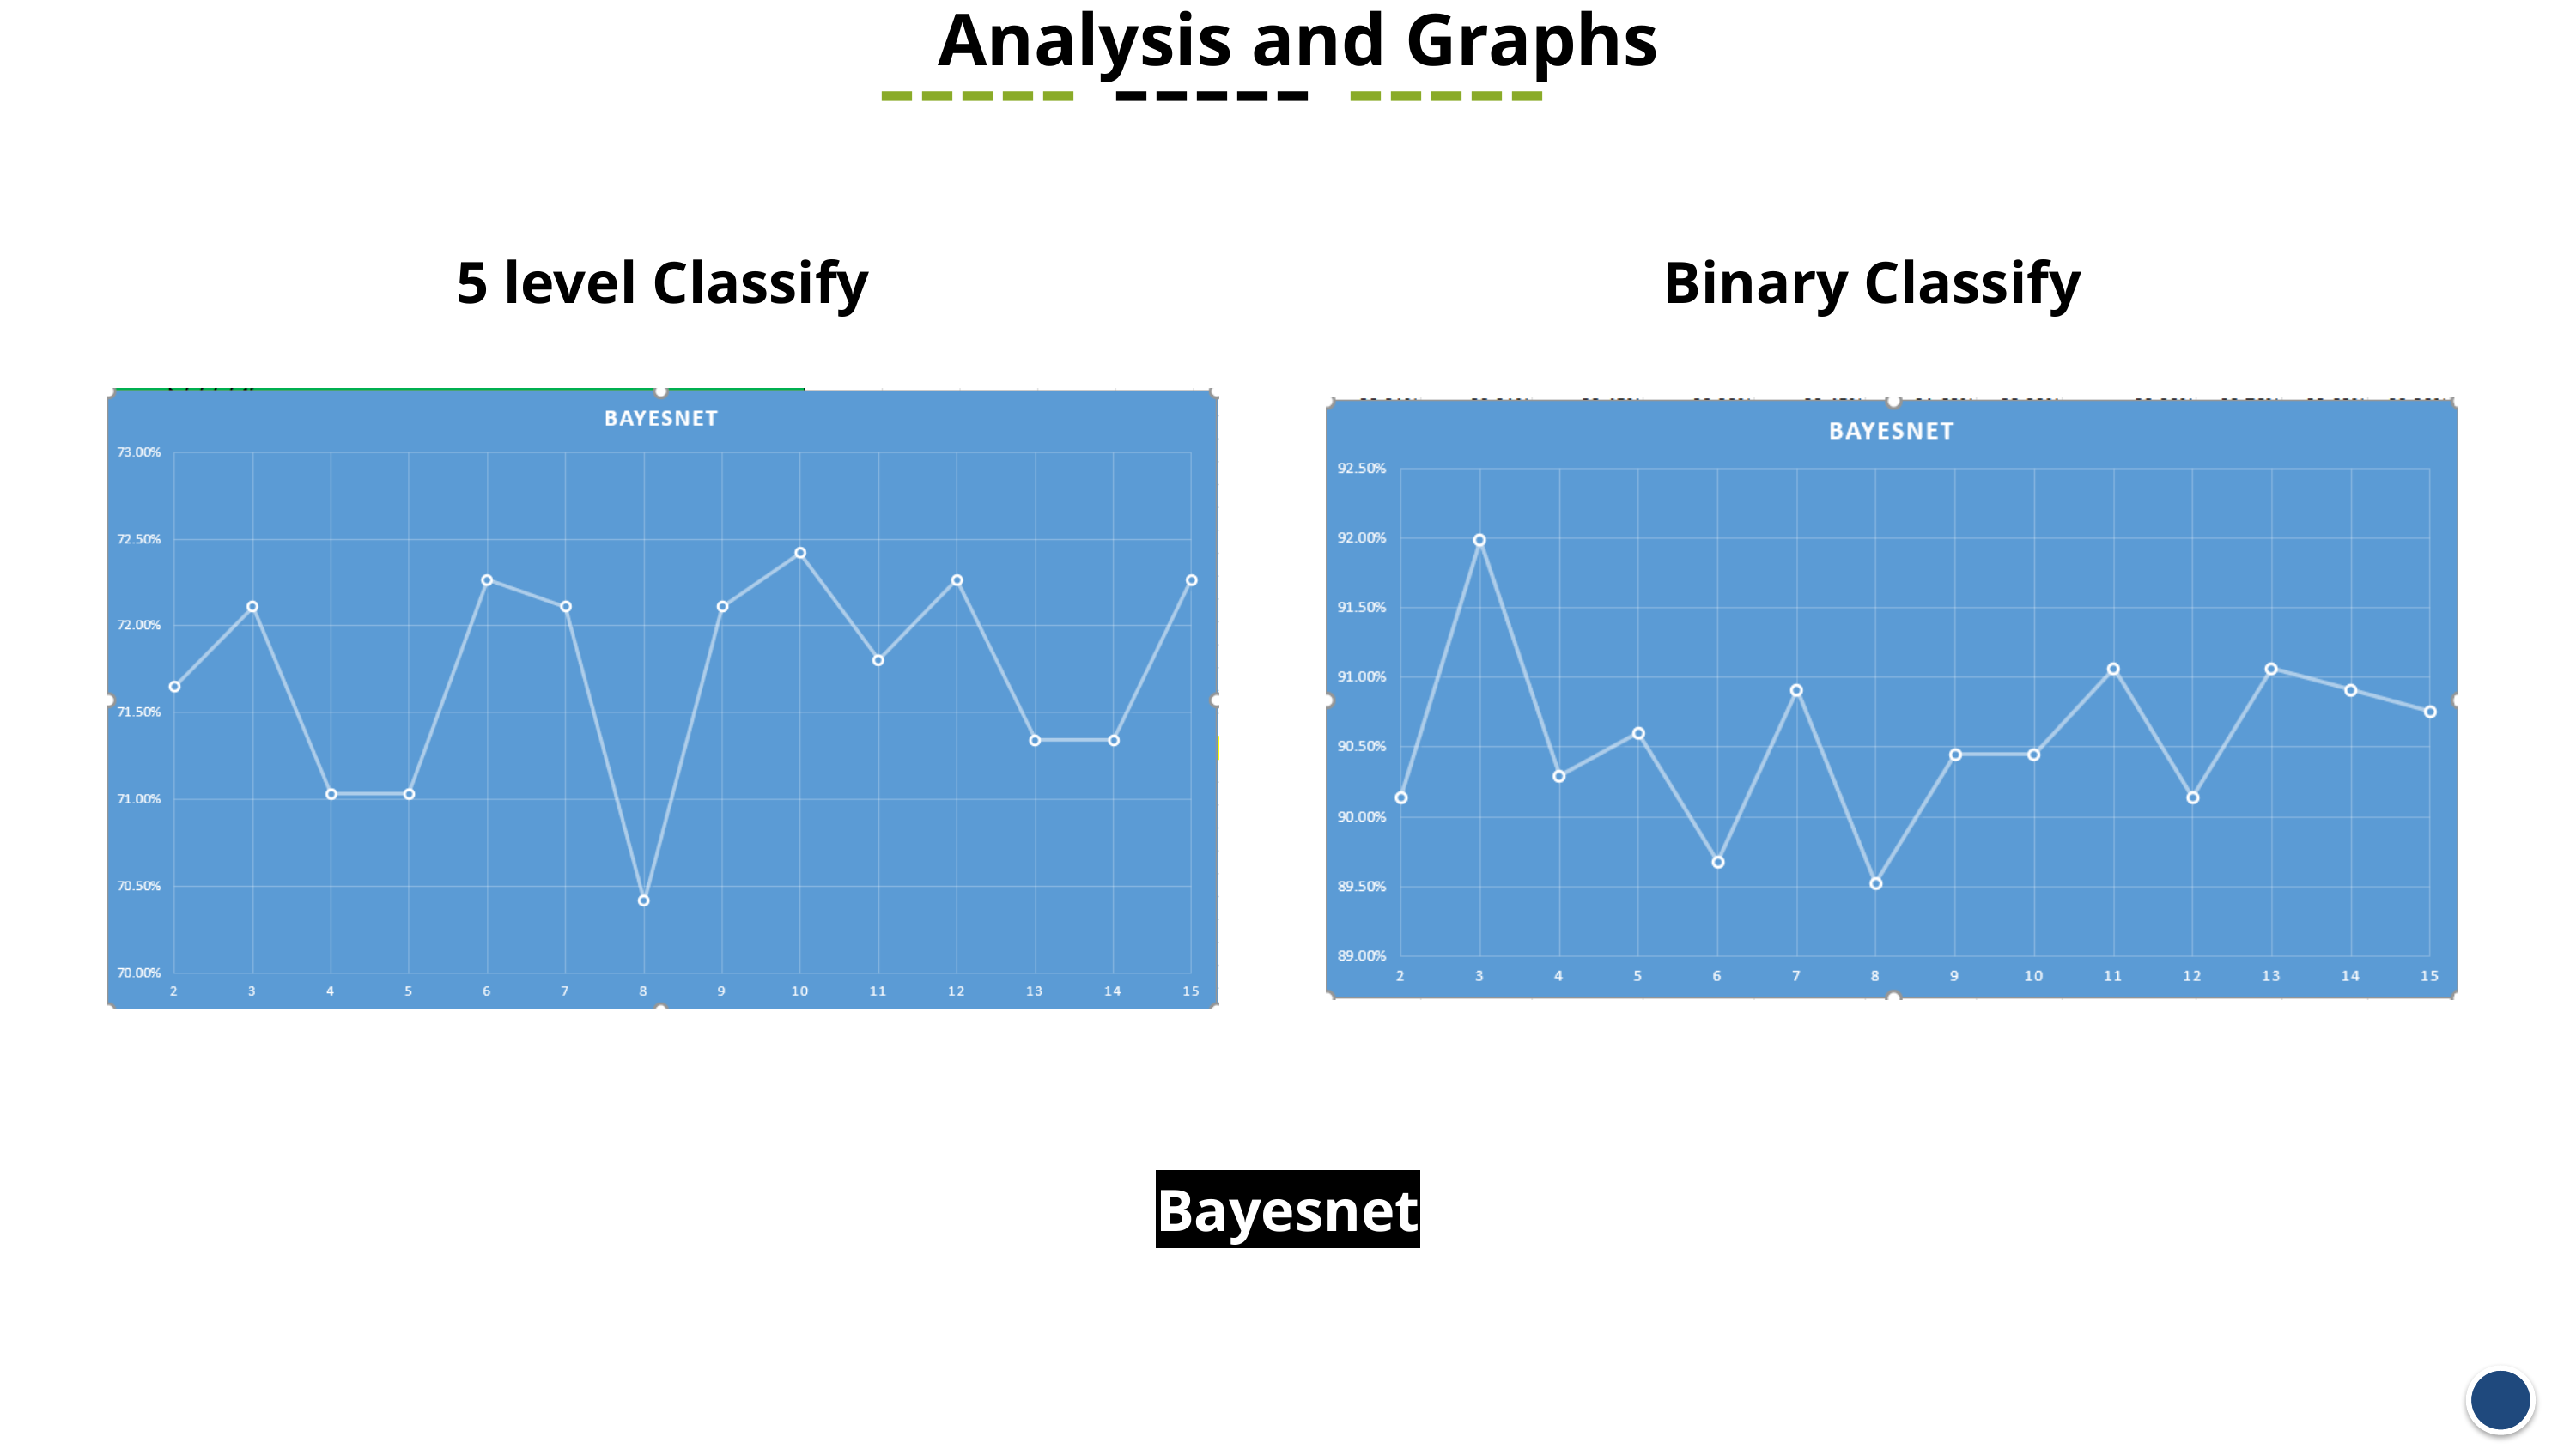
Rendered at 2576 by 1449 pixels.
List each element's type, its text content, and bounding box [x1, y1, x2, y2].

text_box Analysis and Graphs [783, 0, 1814, 87]
text_box 5 level Classify [148, 239, 1179, 321]
text_box [2465, 1381, 2471, 1419]
text_box Bayesnet [772, 1167, 1803, 1249]
text_box [2478, 1427, 2524, 1435]
picture [1326, 397, 2458, 1000]
text_box ----- ----- ----- [877, 4, 2218, 155]
text_box Binary Classify [1357, 239, 2388, 321]
text_box [2526, 1376, 2537, 1424]
text_box [2477, 1365, 2524, 1374]
slide_number [2471, 1374, 2526, 1427]
picture [106, 388, 1219, 1009]
